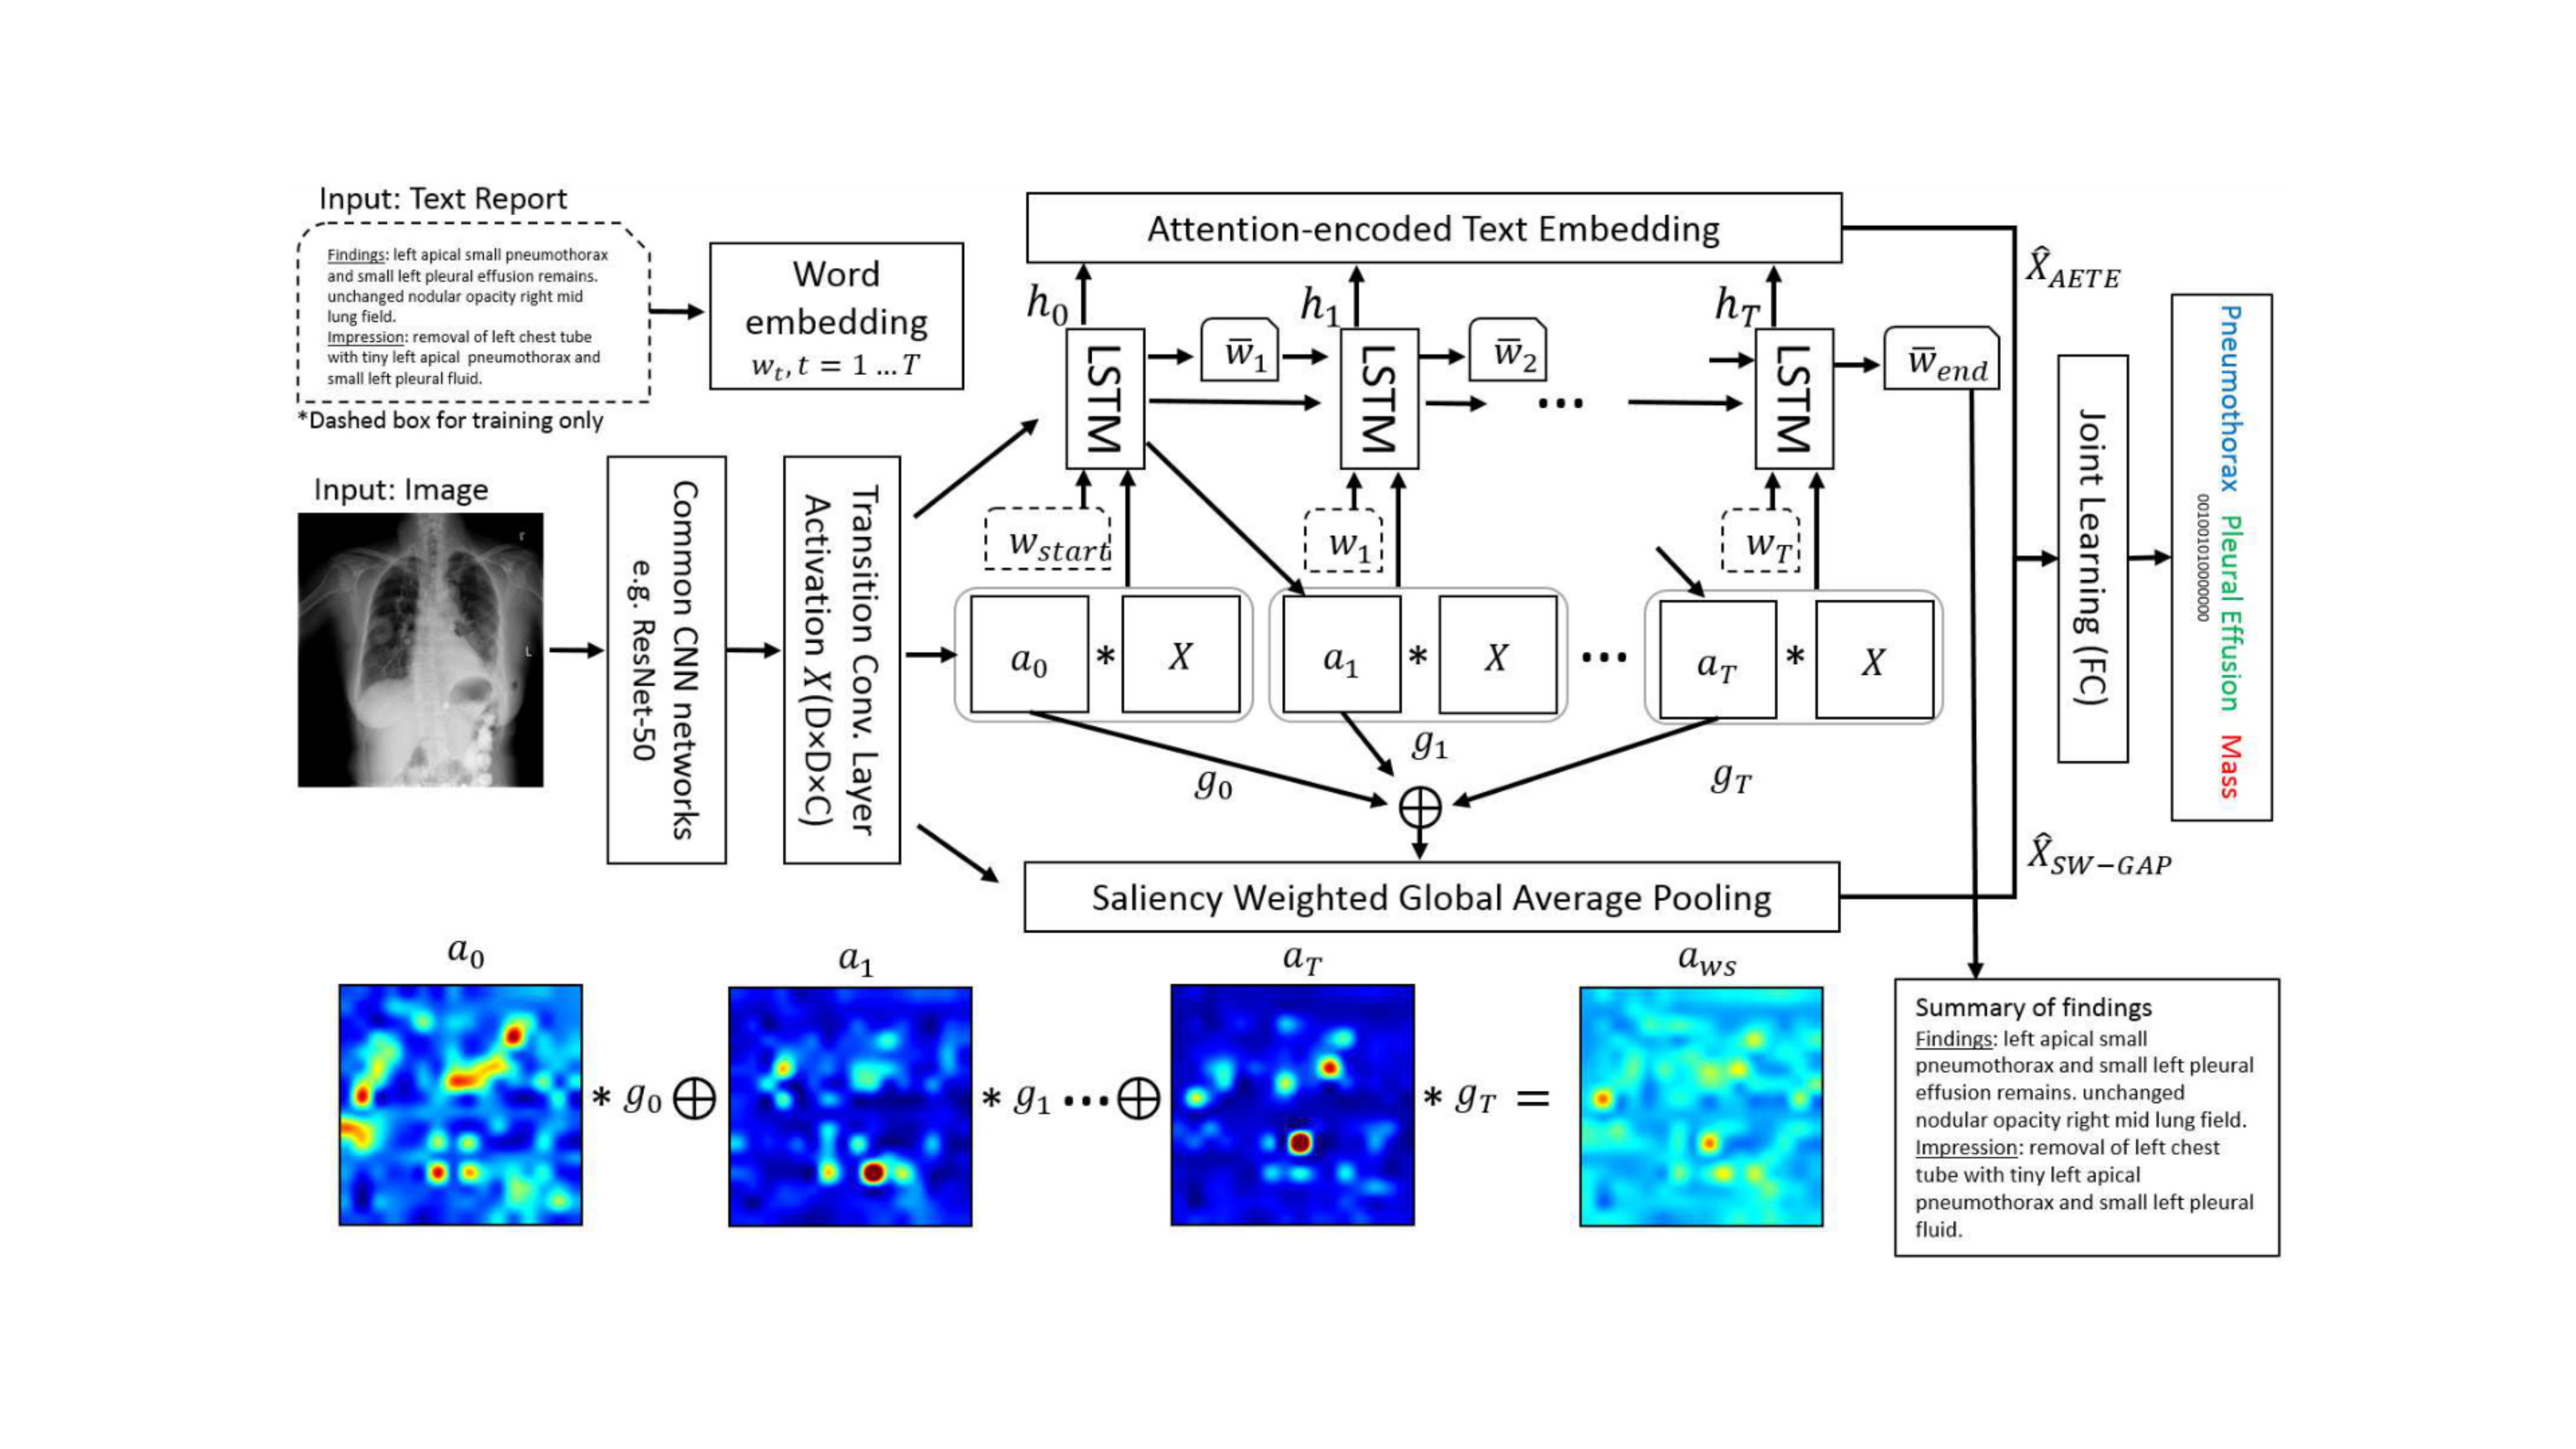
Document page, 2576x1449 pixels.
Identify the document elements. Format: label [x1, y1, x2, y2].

picture [292, 183, 2289, 1266]
